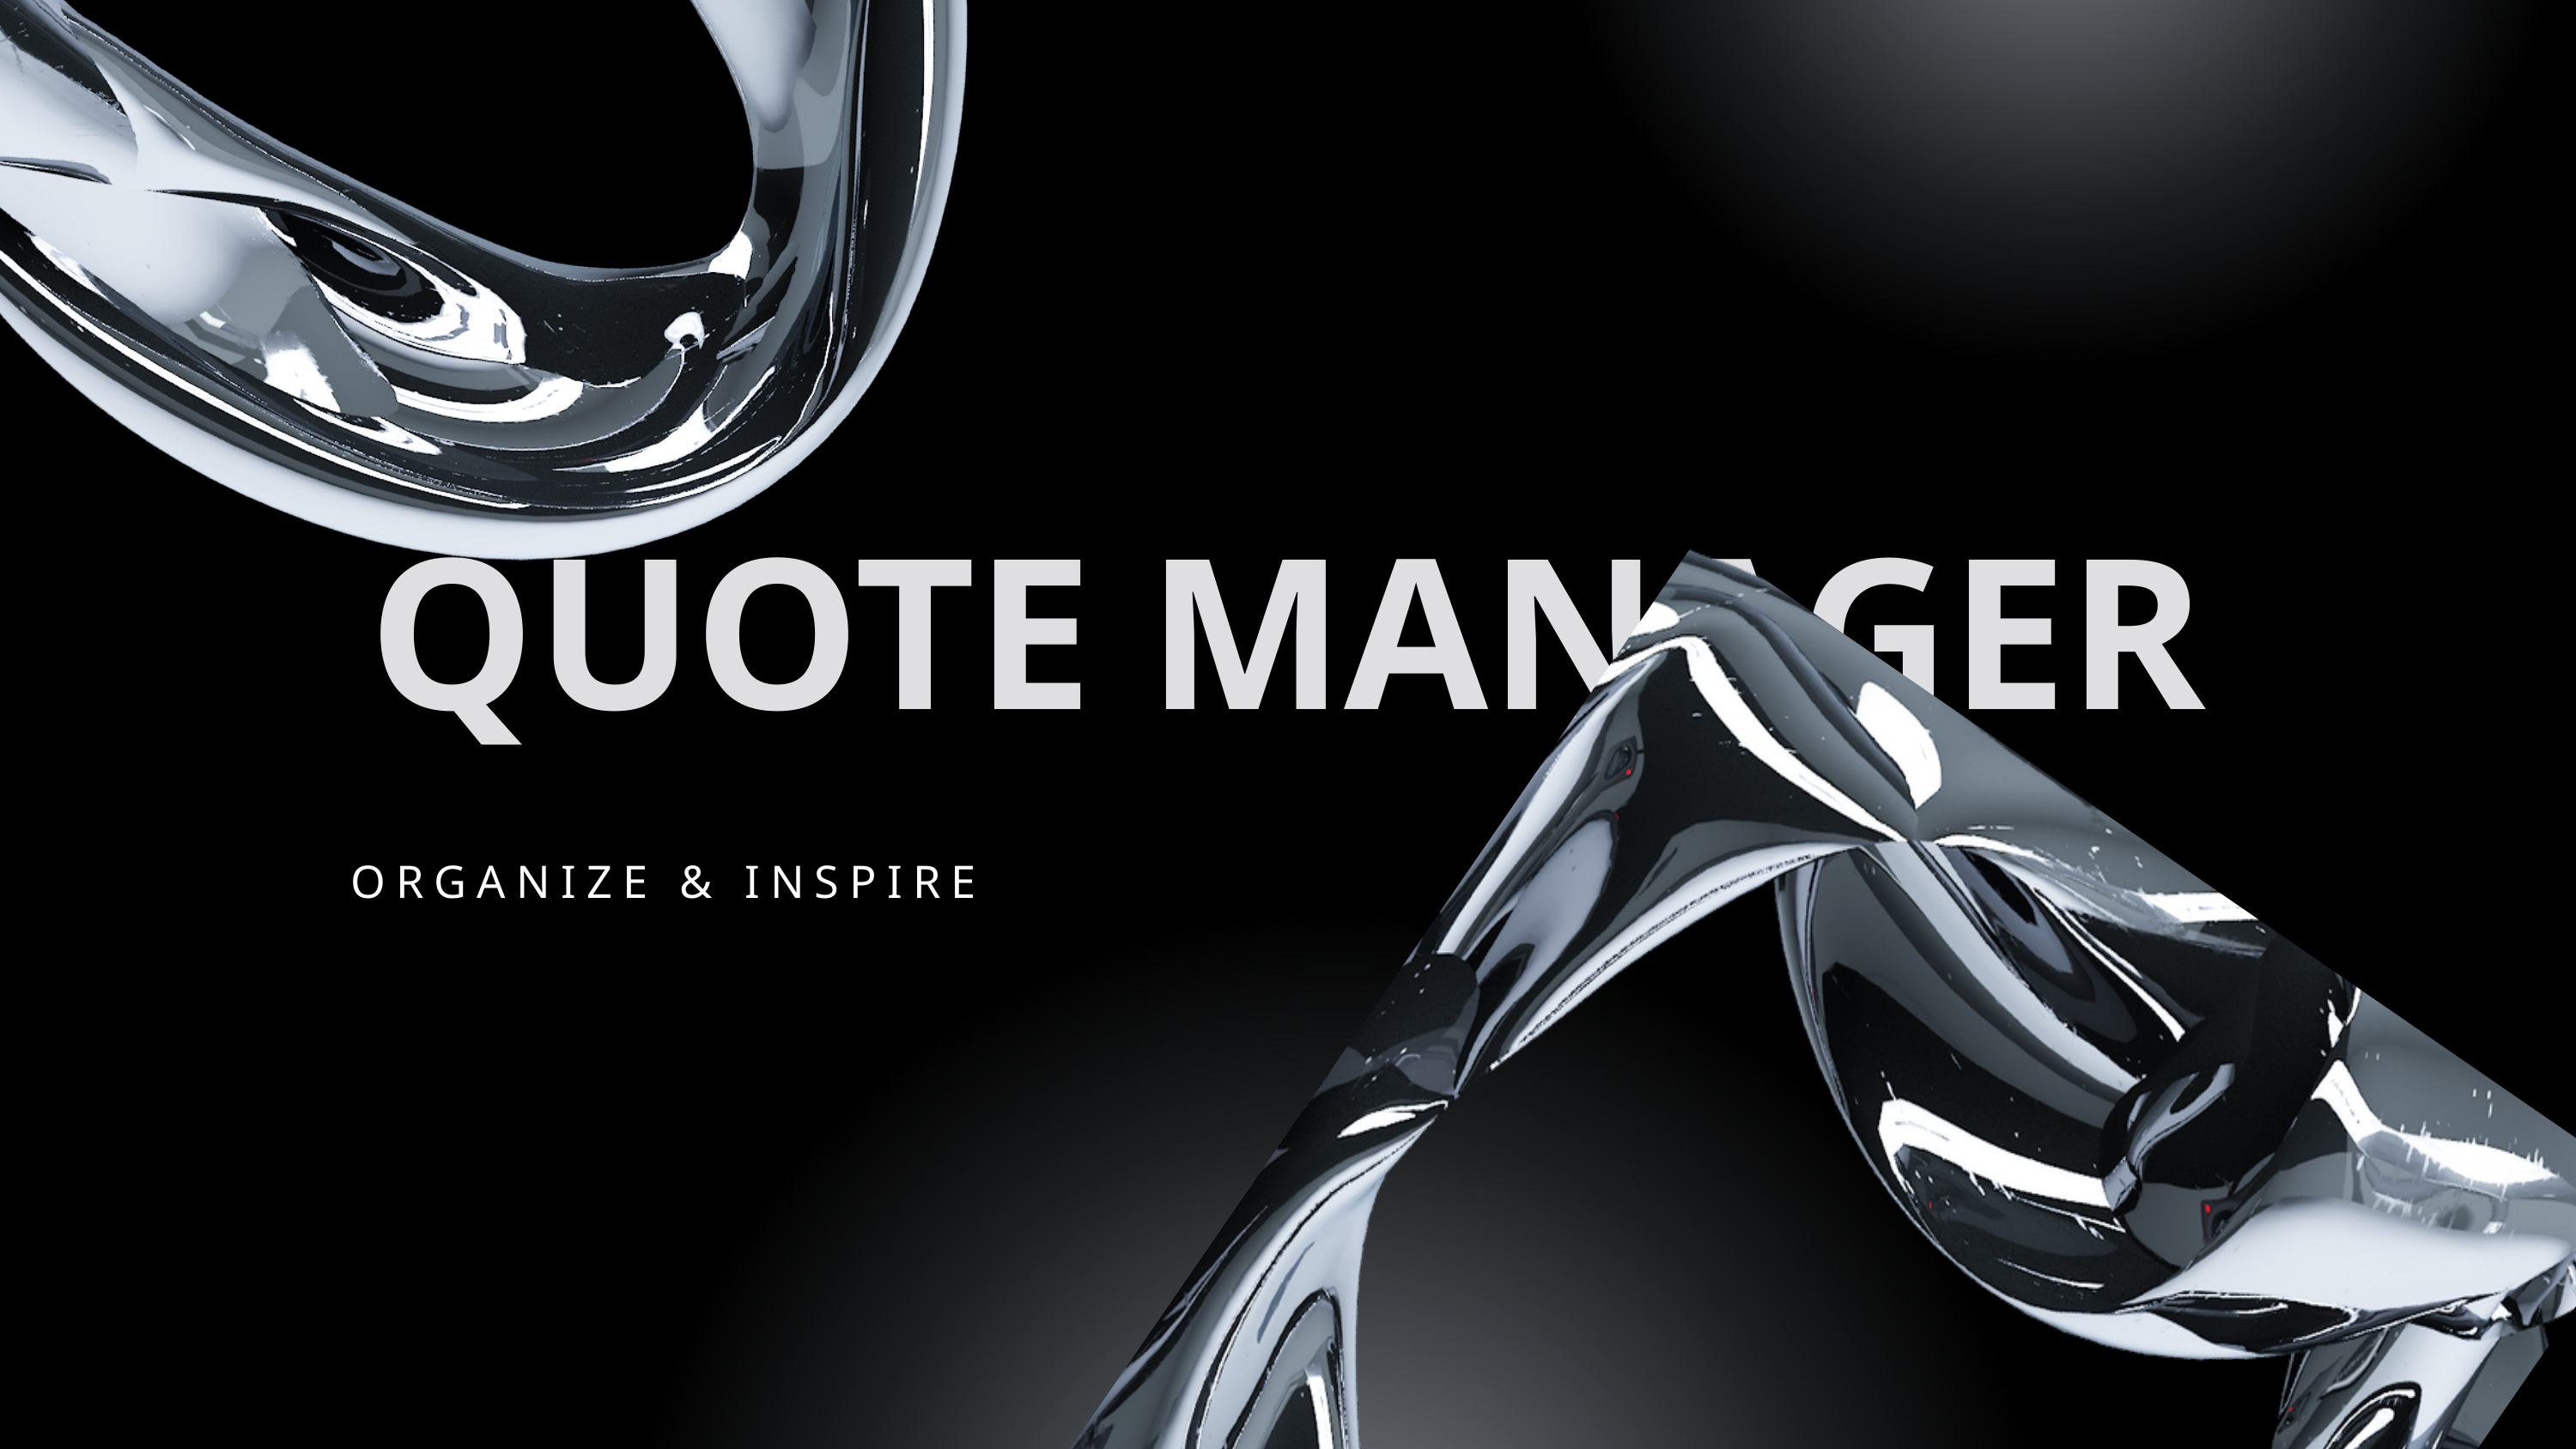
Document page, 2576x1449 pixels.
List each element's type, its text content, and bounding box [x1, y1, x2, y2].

text_box [615, 904, 1444, 1449]
text_box QUOTE MANAGER [95, 523, 2481, 752]
text_box [1546, 0, 2576, 371]
text_box [0, 0, 970, 561]
text_box ORGANIZE & INSPIRE [350, 840, 1047, 908]
text_box [1069, 534, 2576, 1449]
